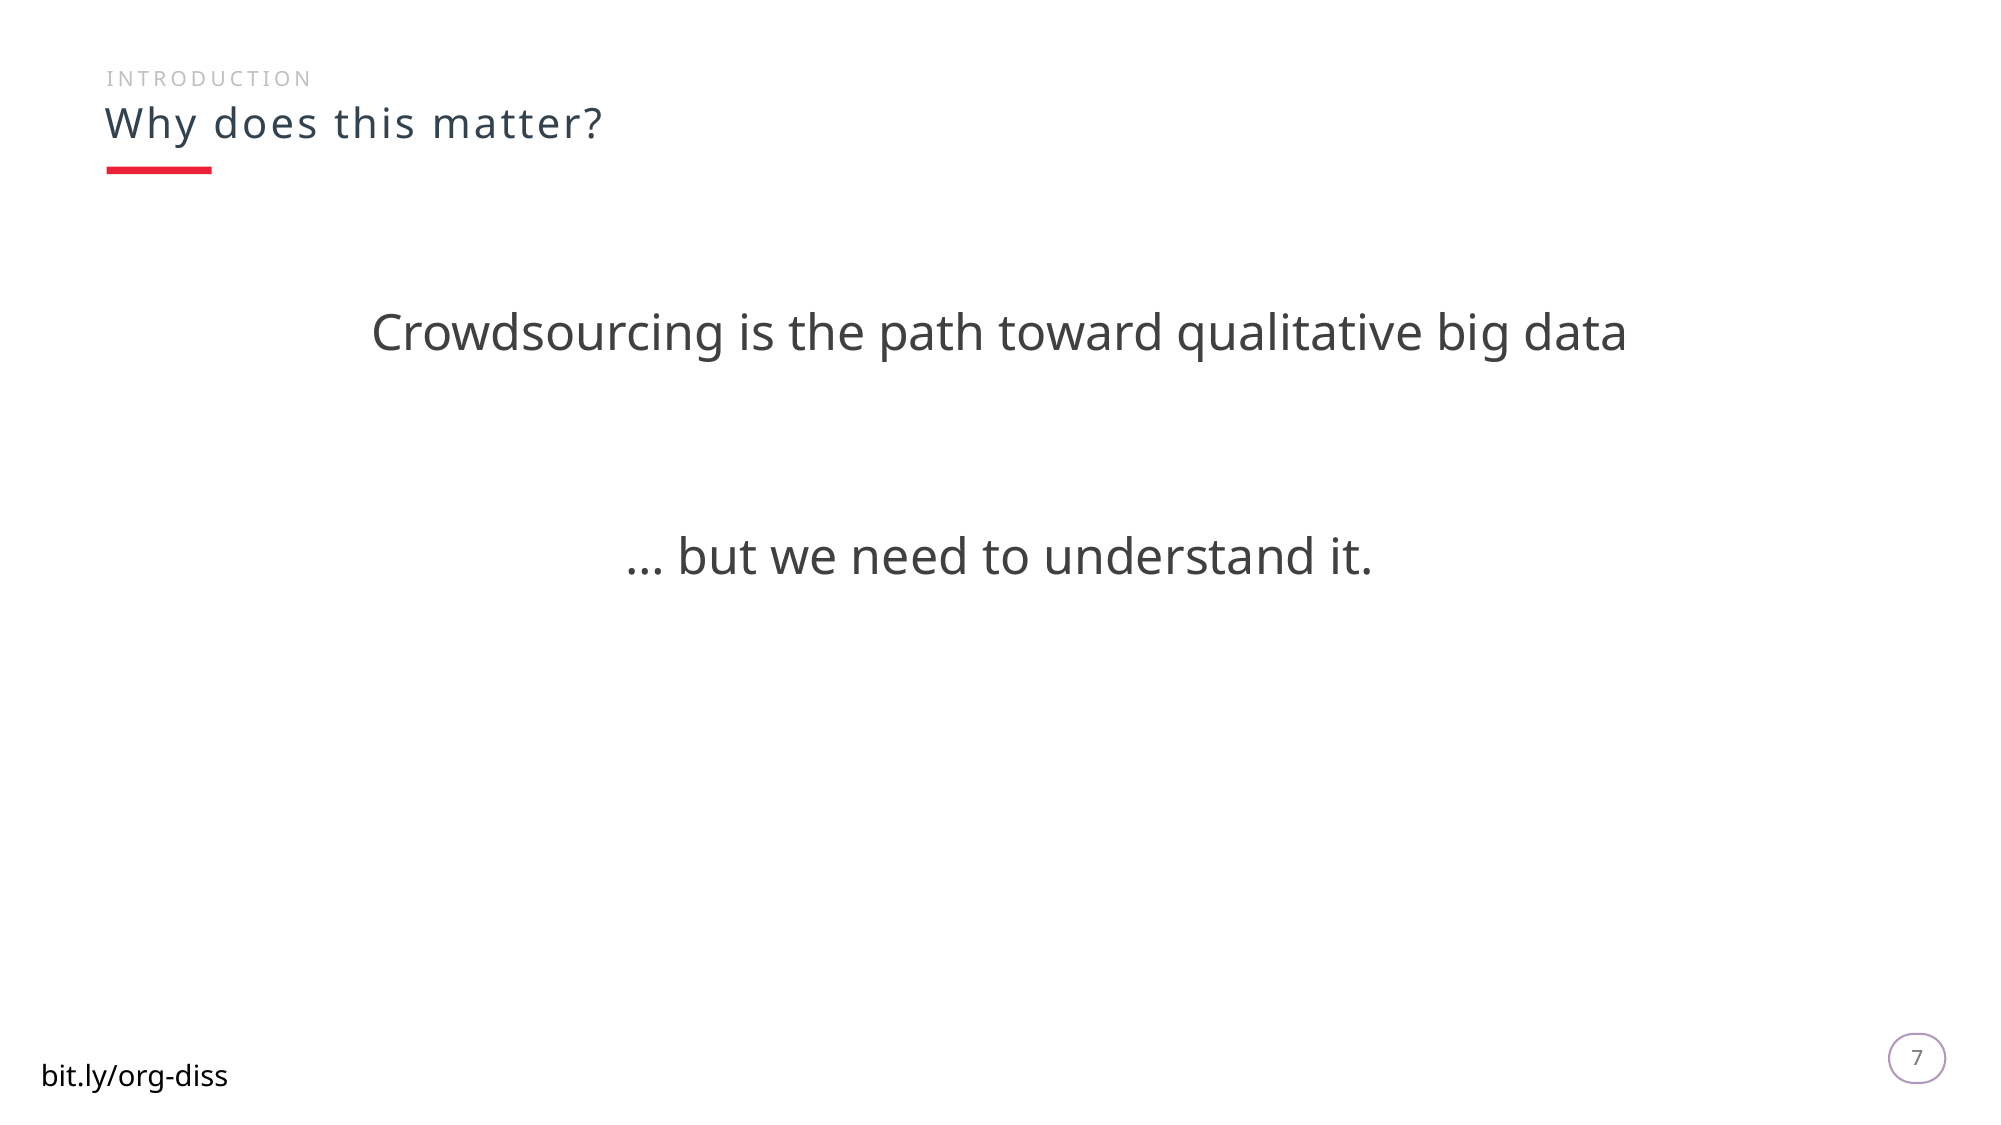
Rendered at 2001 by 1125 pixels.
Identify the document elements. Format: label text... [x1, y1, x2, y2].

text_box Crowdsourcing is the path toward qualitative big data … but we need to understand it. [353, 299, 1647, 867]
text_box 7 [1881, 1026, 1953, 1091]
list INTRODUCTION [106, 68, 1896, 94]
list Why does this matter? [104, 102, 1894, 153]
